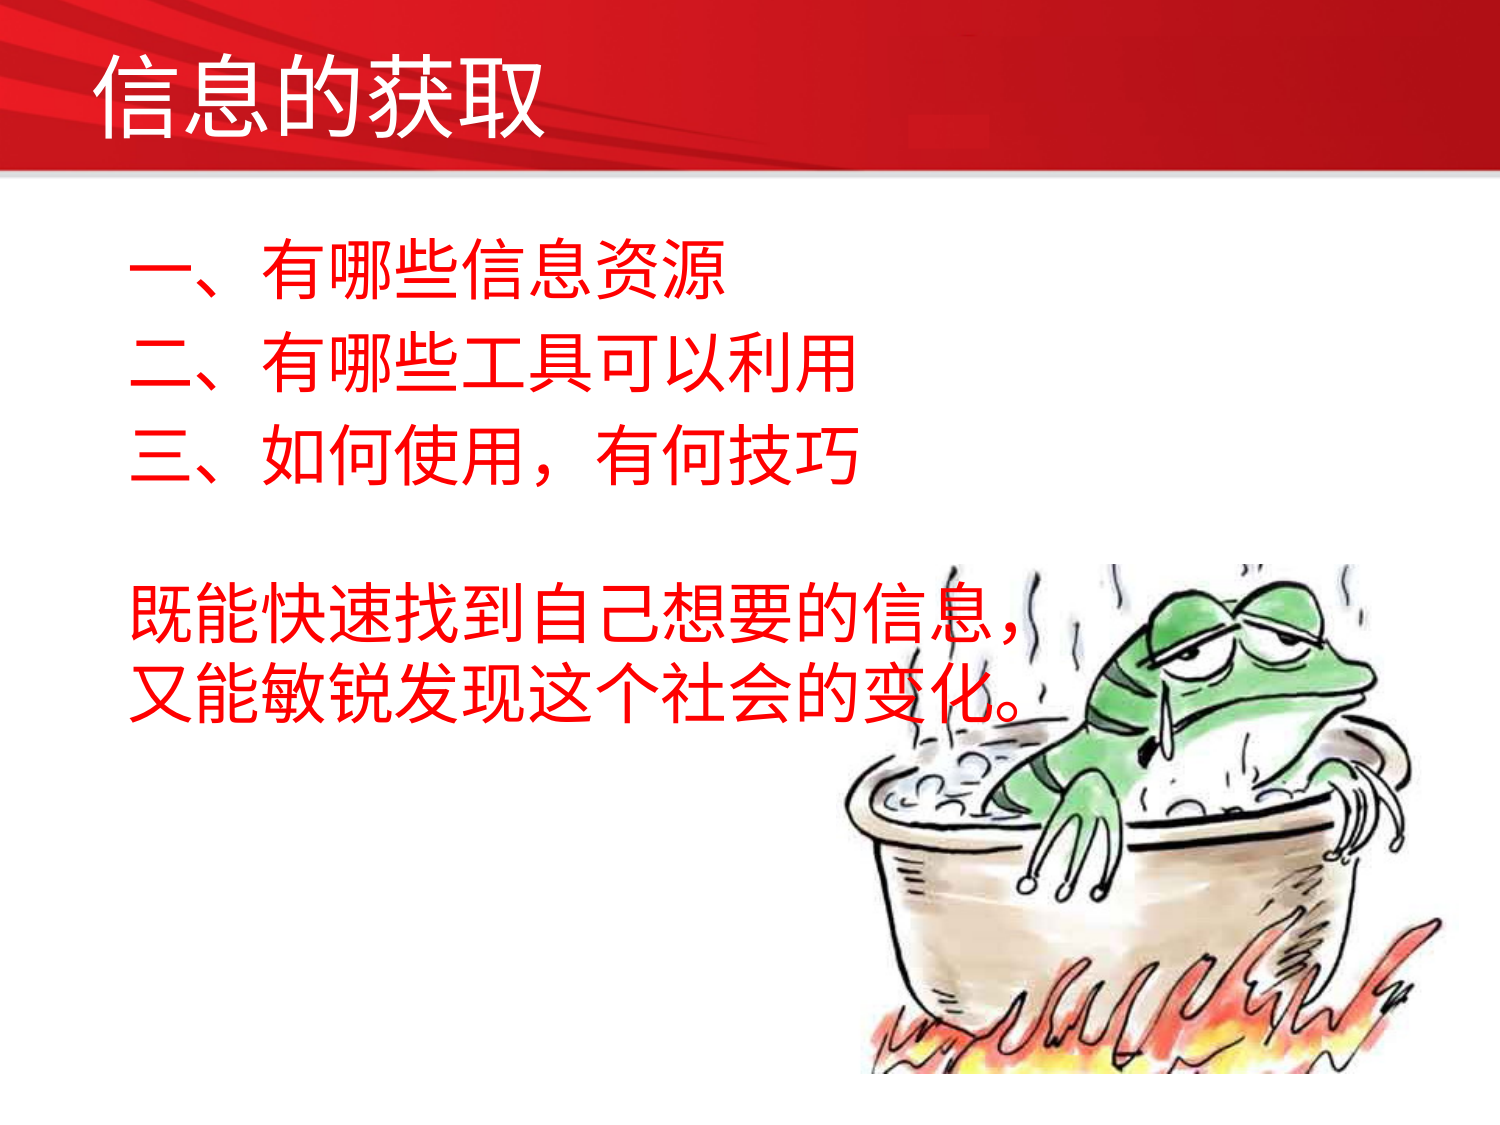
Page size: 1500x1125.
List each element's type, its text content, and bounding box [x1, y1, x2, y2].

picture [835, 564, 1459, 1074]
text_box 既能快速找到自己想要的信息，又能敏锐发现这个社会的变化。 [112, 564, 833, 736]
list 一、有哪些信息资源 二、有哪些工具可以利用 三、如何使用，有何技巧 [112, 219, 1258, 563]
title 信息的获取 [75, 19, 1425, 171]
